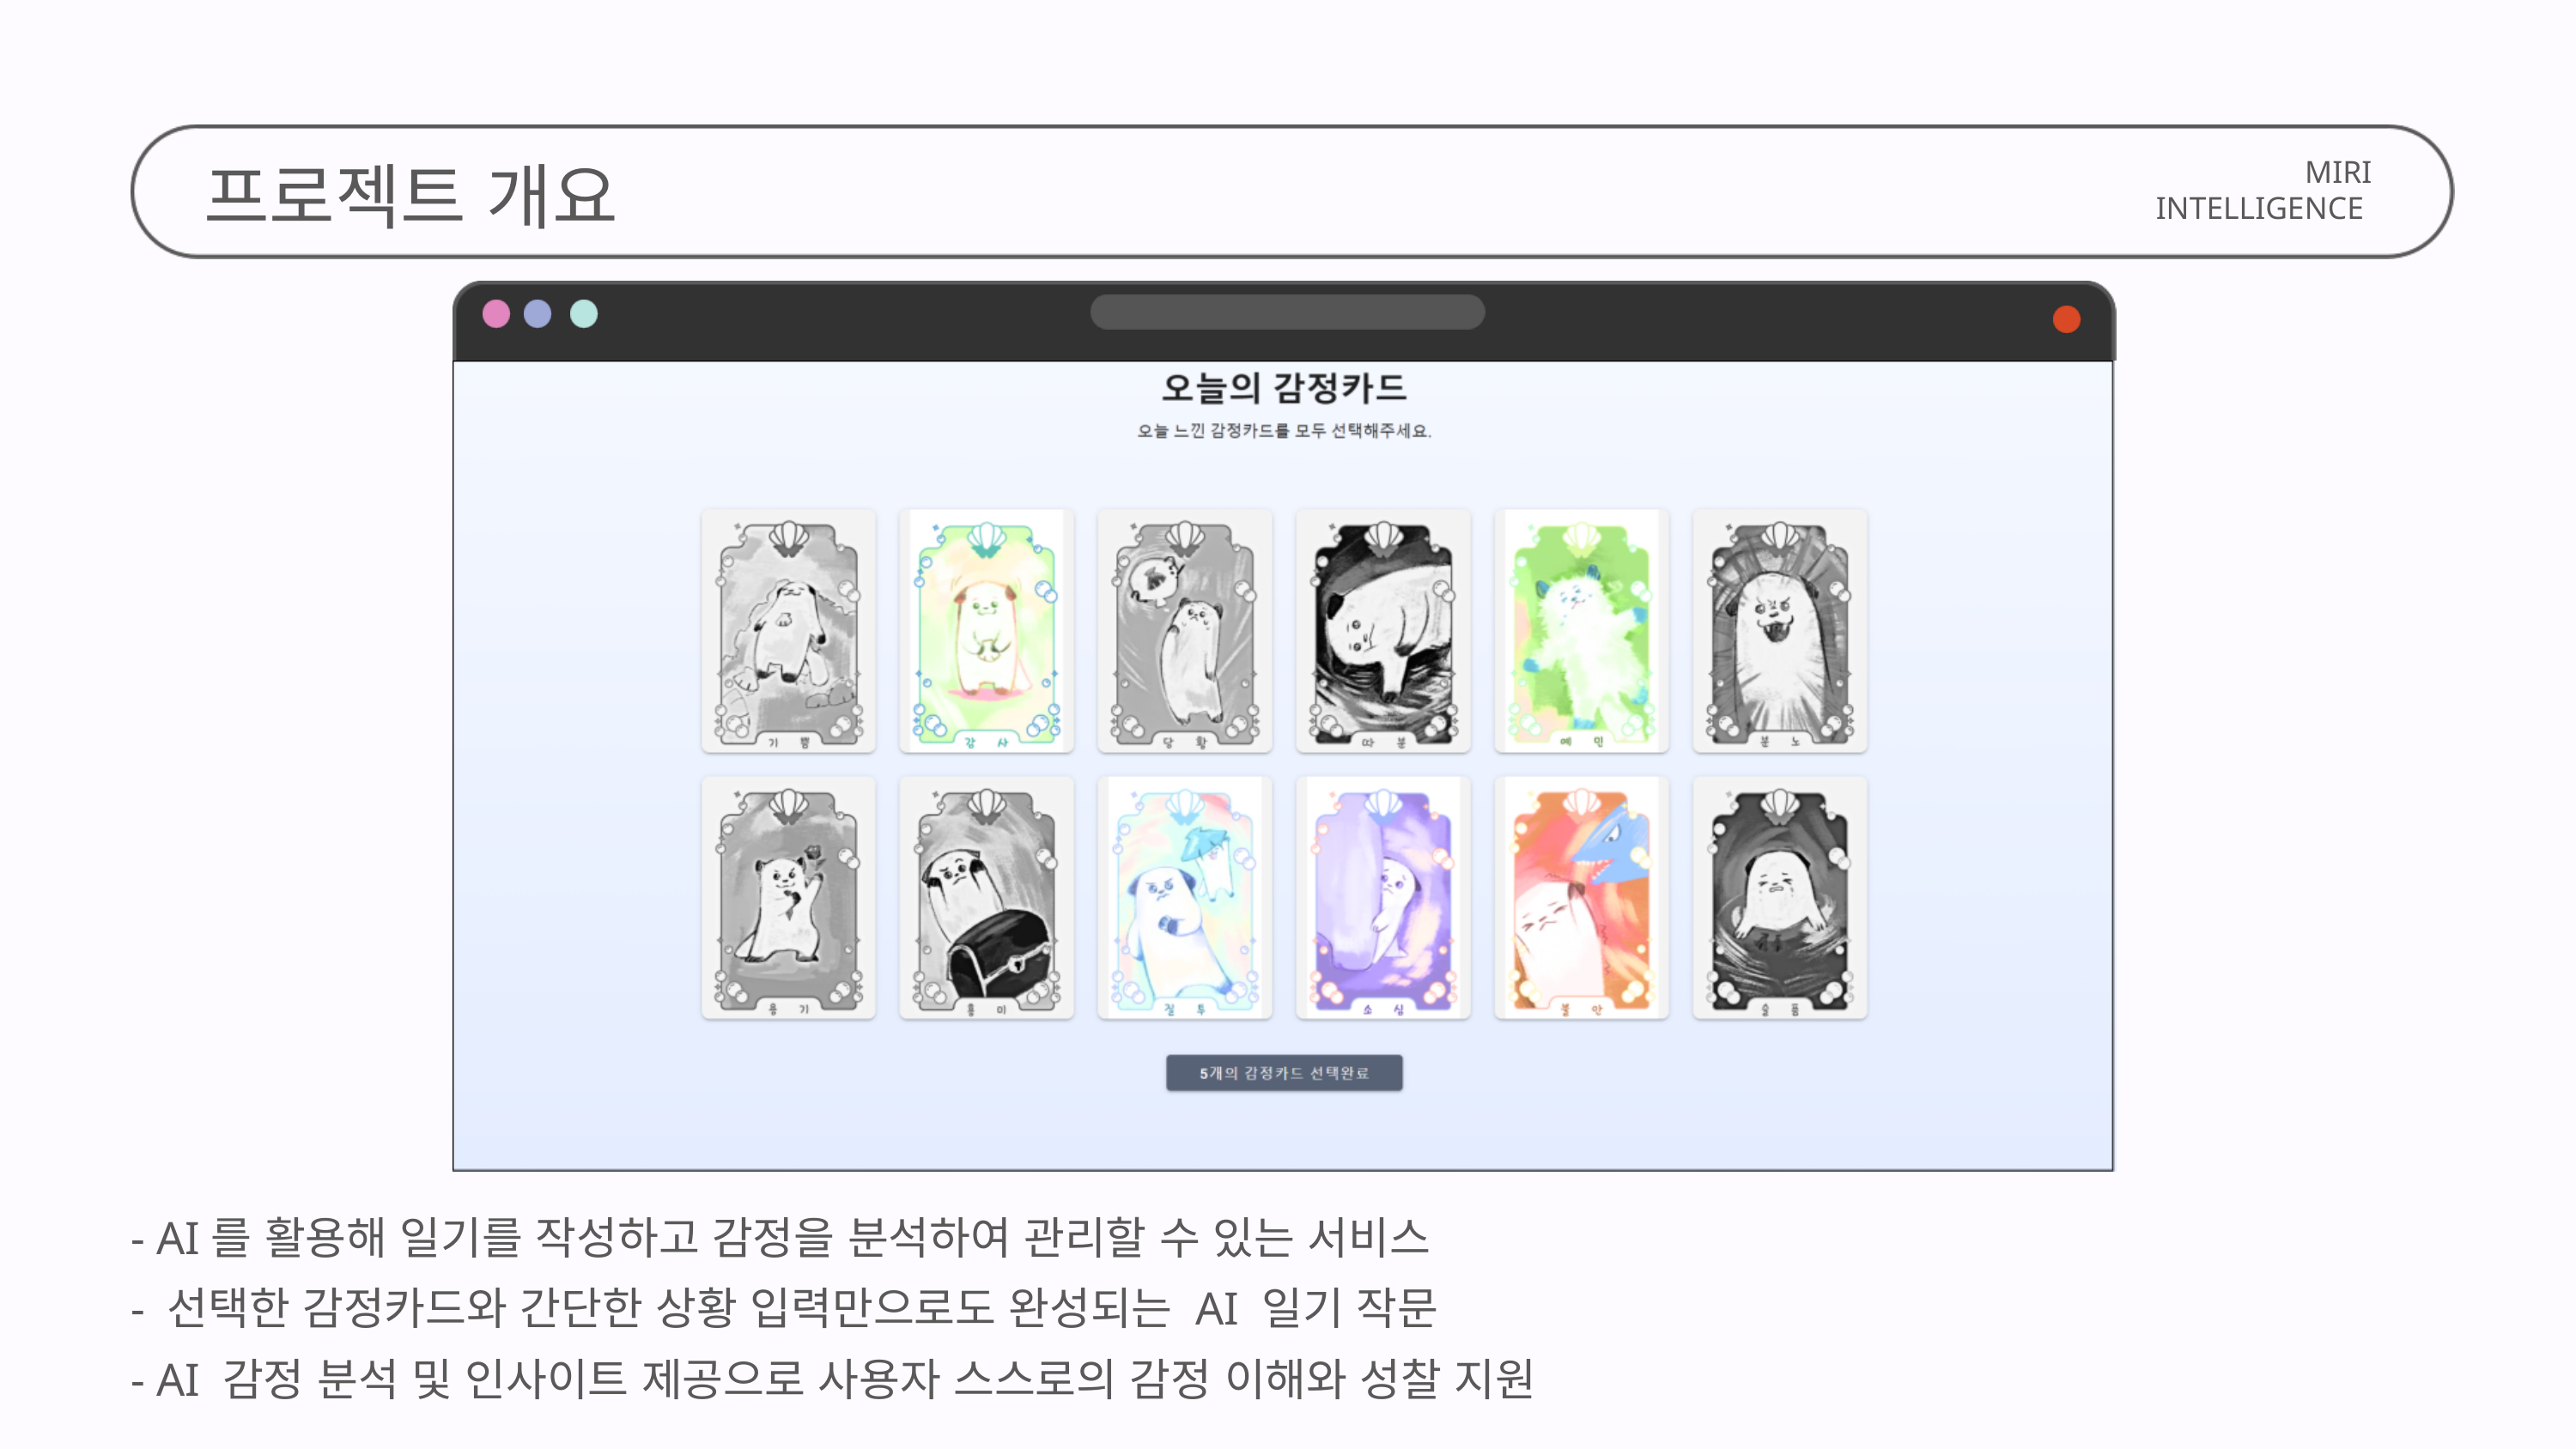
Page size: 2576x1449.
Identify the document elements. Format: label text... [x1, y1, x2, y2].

picture [452, 280, 2117, 1172]
text_box - AI를 활용해 일기를 작성하고 감정을 분석하여 관리할 수 있는 서비스 - 선택한 감정카드와 간단한 상황 입력만으로도 완성되는 AI 일기 작문 - AI 감정 분석 및 인사이트 제공으로 사용자 스스로의 감정 이해와 성찰 지원 [131, 1192, 2129, 1399]
picture [130, 124, 2455, 260]
